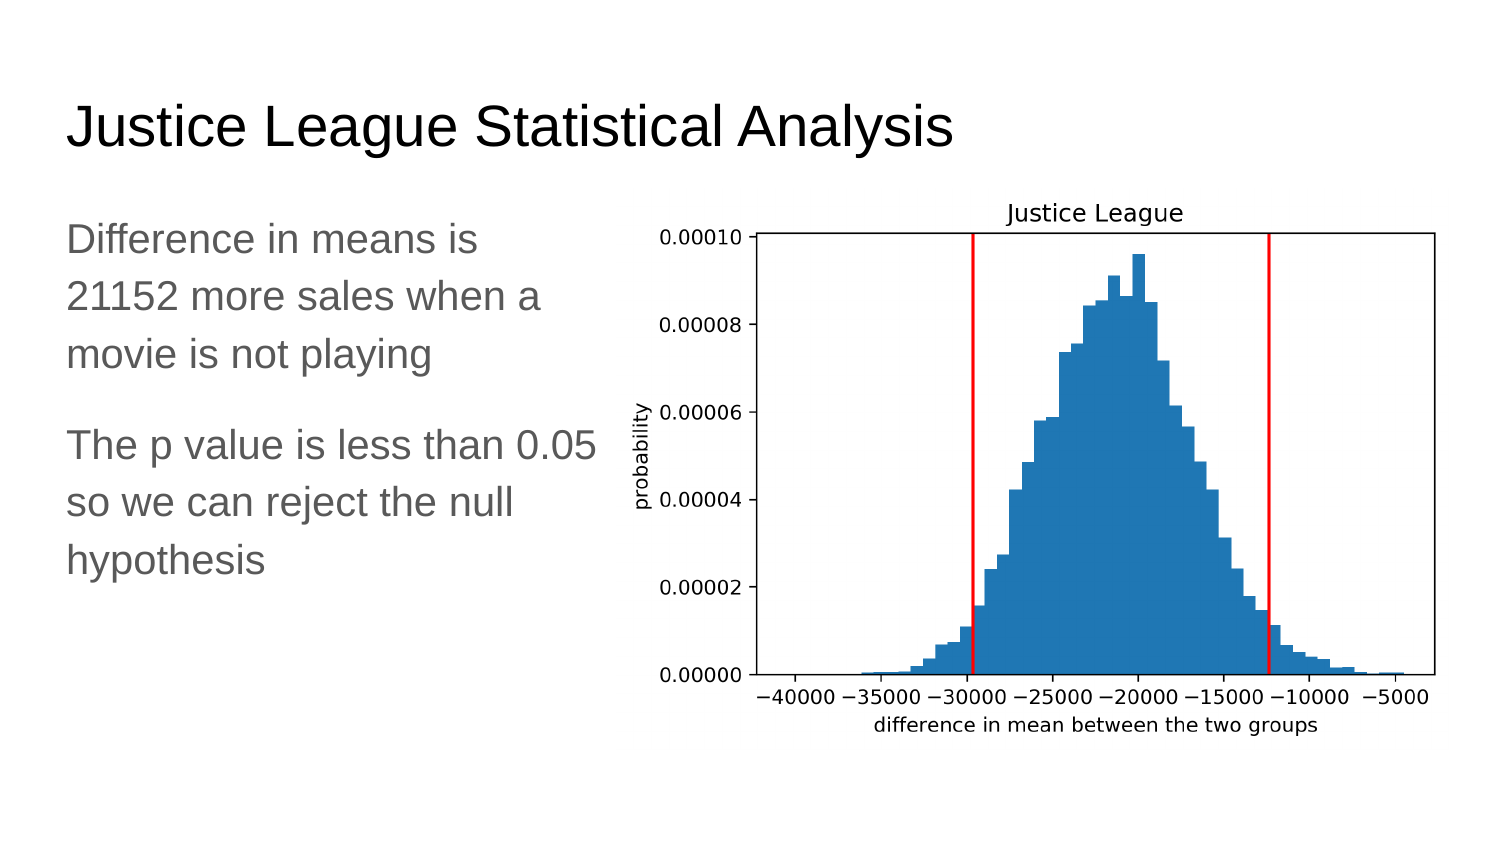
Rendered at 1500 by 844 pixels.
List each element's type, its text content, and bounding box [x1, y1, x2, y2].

list Difference in means is 21152 more sales when a movie is not playing The p value is less than 0.05 so we can reject the null hypothesis [51, 189, 614, 750]
title Justice League Statistical Analysis [51, 72, 1449, 167]
picture [616, 188, 1450, 750]
